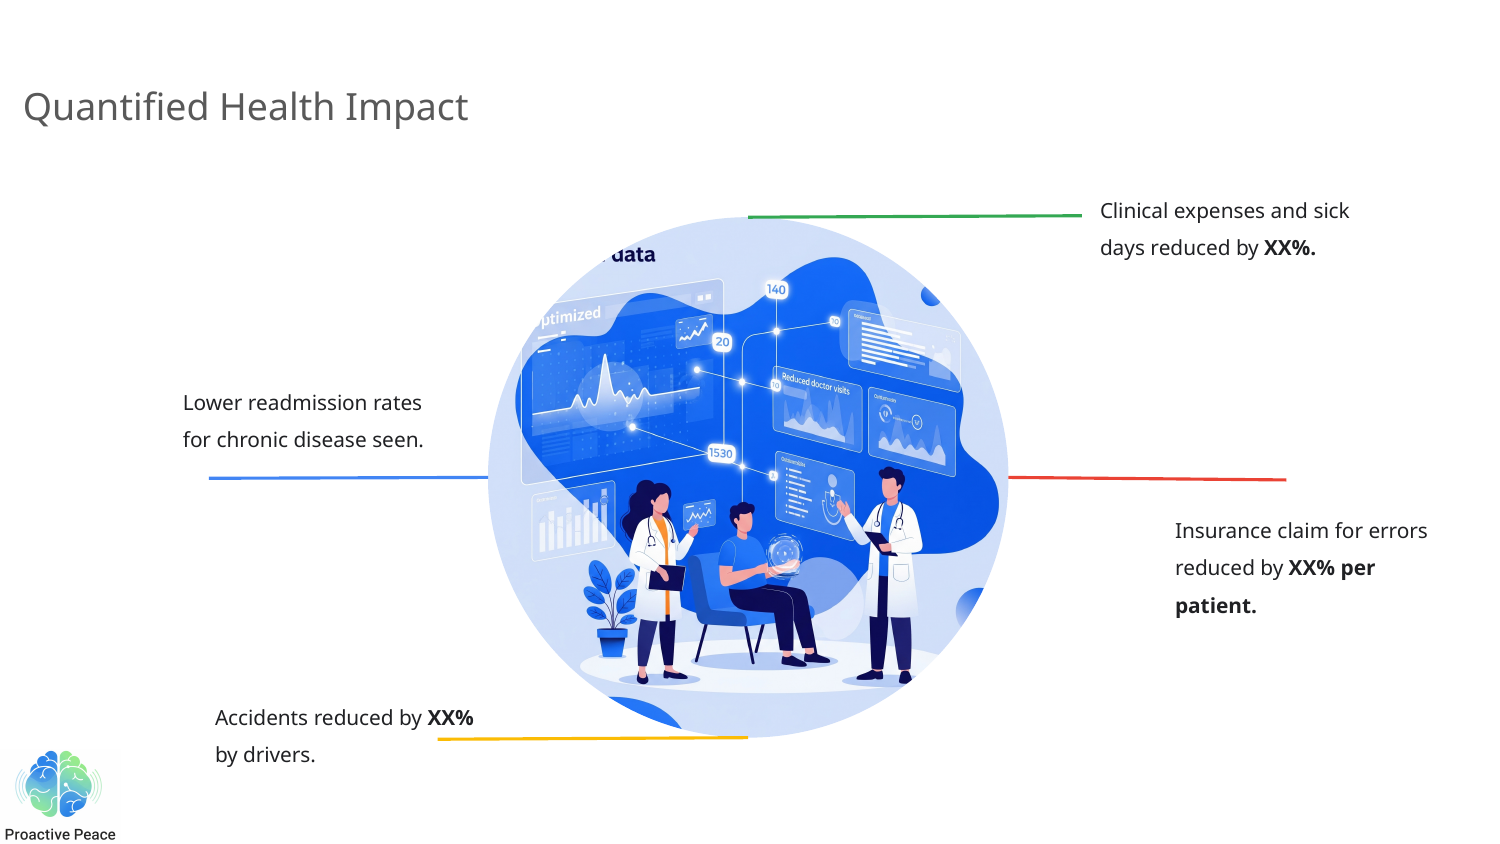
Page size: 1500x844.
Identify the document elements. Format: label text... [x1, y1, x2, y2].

text_box Lower readmission rates for chronic disease seen. [183, 377, 456, 630]
picture [0, 749, 121, 844]
text_box Accidents reduced by XX% by drivers. [215, 691, 489, 815]
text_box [1008, 477, 1287, 481]
text_box Quantified Health Impact [22, 82, 1448, 223]
picture [487, 216, 1009, 738]
text_box Insurance claim for errors reduced by XX% per patient. [1175, 505, 1448, 758]
text_box Clinical expenses and sick days reduced by XX%. [1100, 185, 1373, 438]
